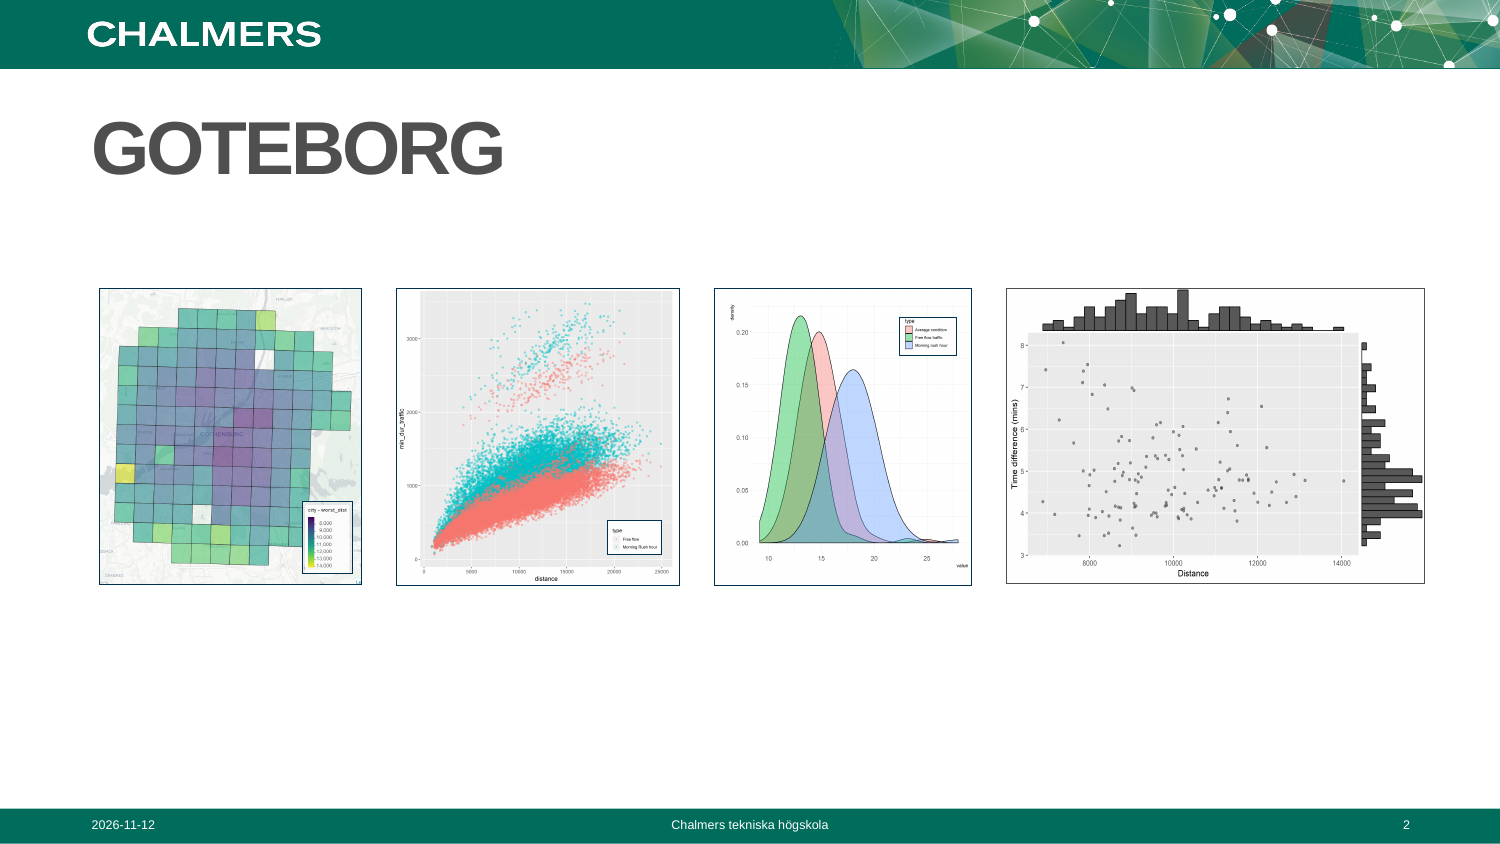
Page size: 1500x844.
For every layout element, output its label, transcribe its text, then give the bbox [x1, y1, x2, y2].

picture [80, 12, 328, 58]
footer Chalmers tekniska högskola [512, 809, 988, 844]
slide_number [76, 809, 427, 844]
picture [396, 288, 680, 585]
title Goteborg [76, 100, 1425, 211]
picture [714, 288, 972, 586]
slide_number 2 [1074, 809, 1425, 844]
picture [1006, 288, 1425, 584]
picture [809, 0, 1500, 68]
picture [99, 288, 362, 585]
